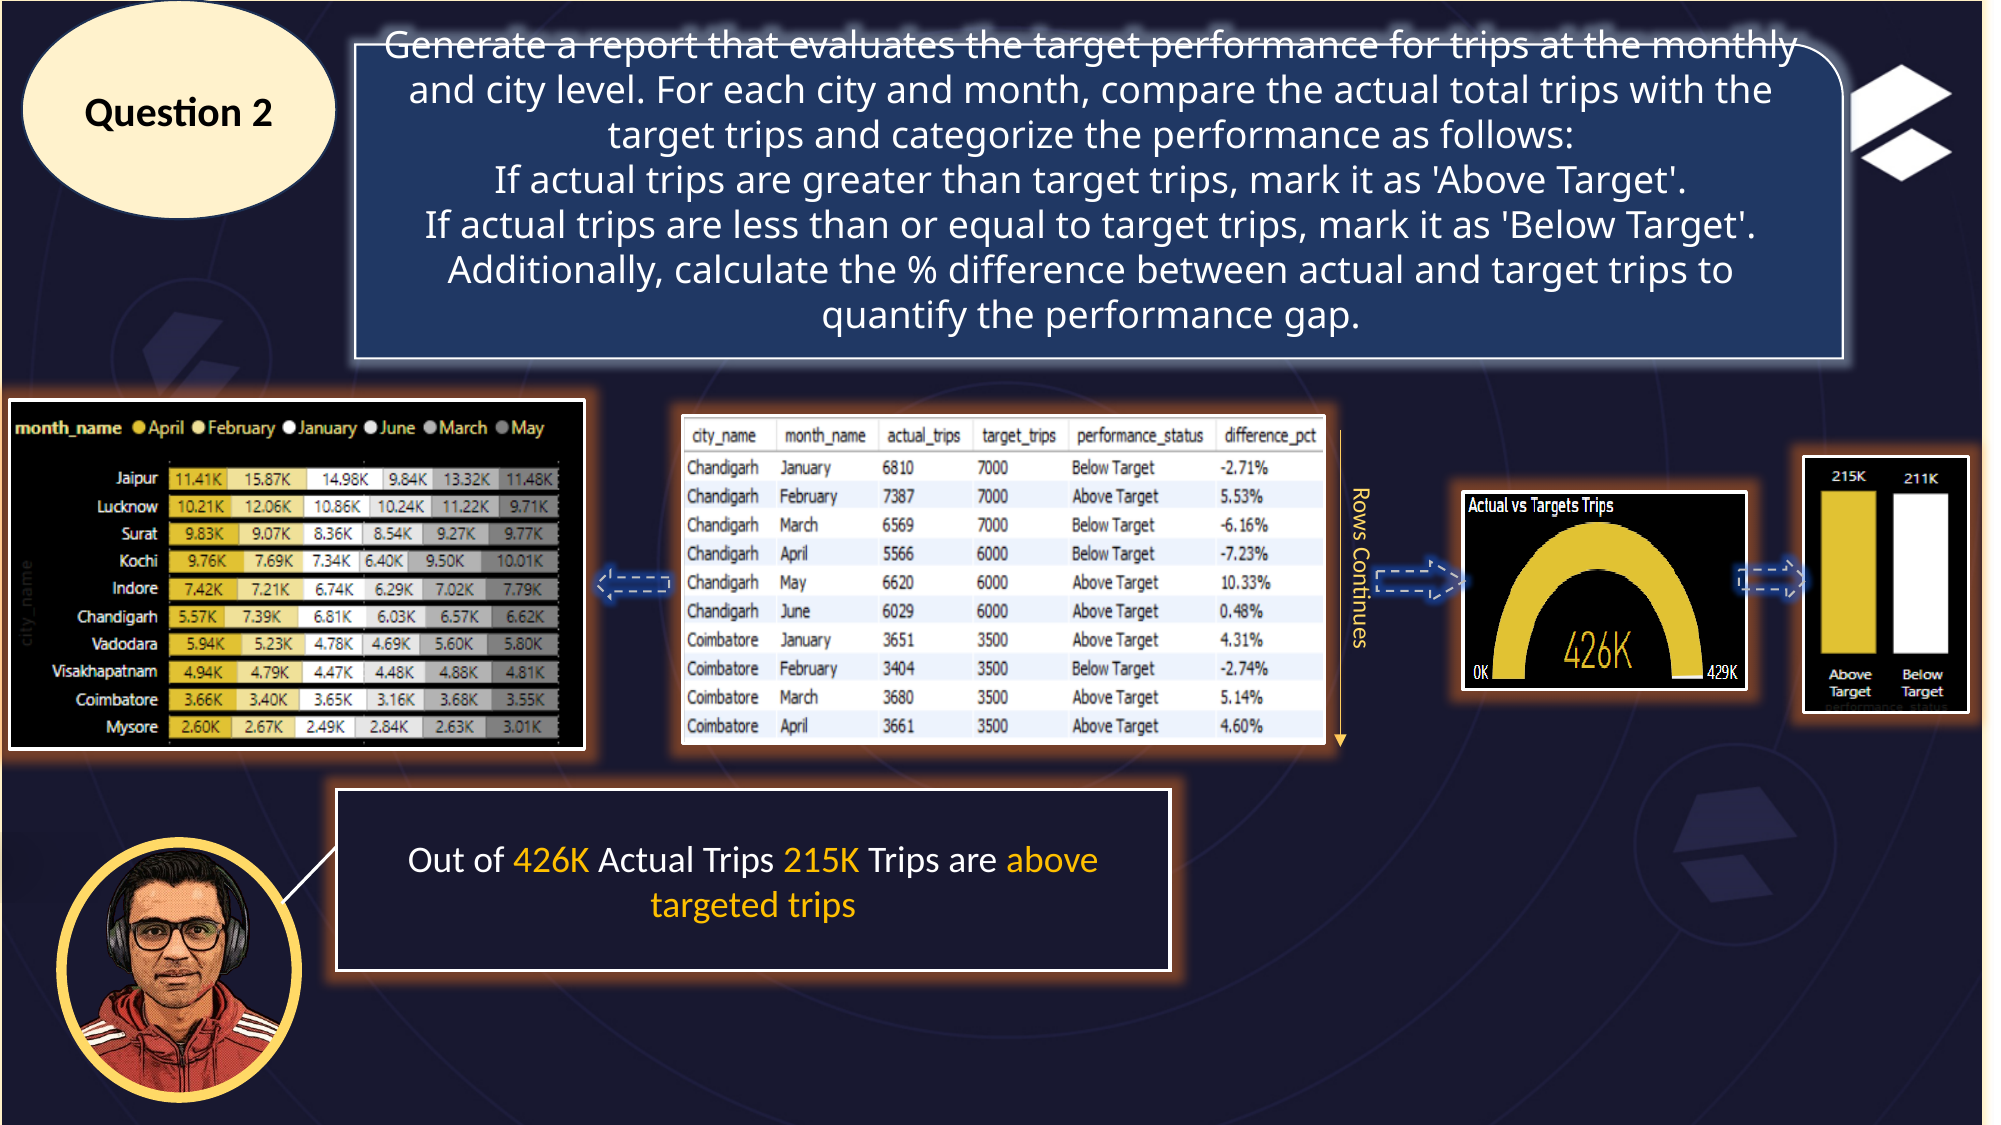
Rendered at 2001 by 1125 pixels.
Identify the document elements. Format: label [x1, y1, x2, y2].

text_box [281, 846, 337, 904]
picture [2, 1, 1982, 1125]
